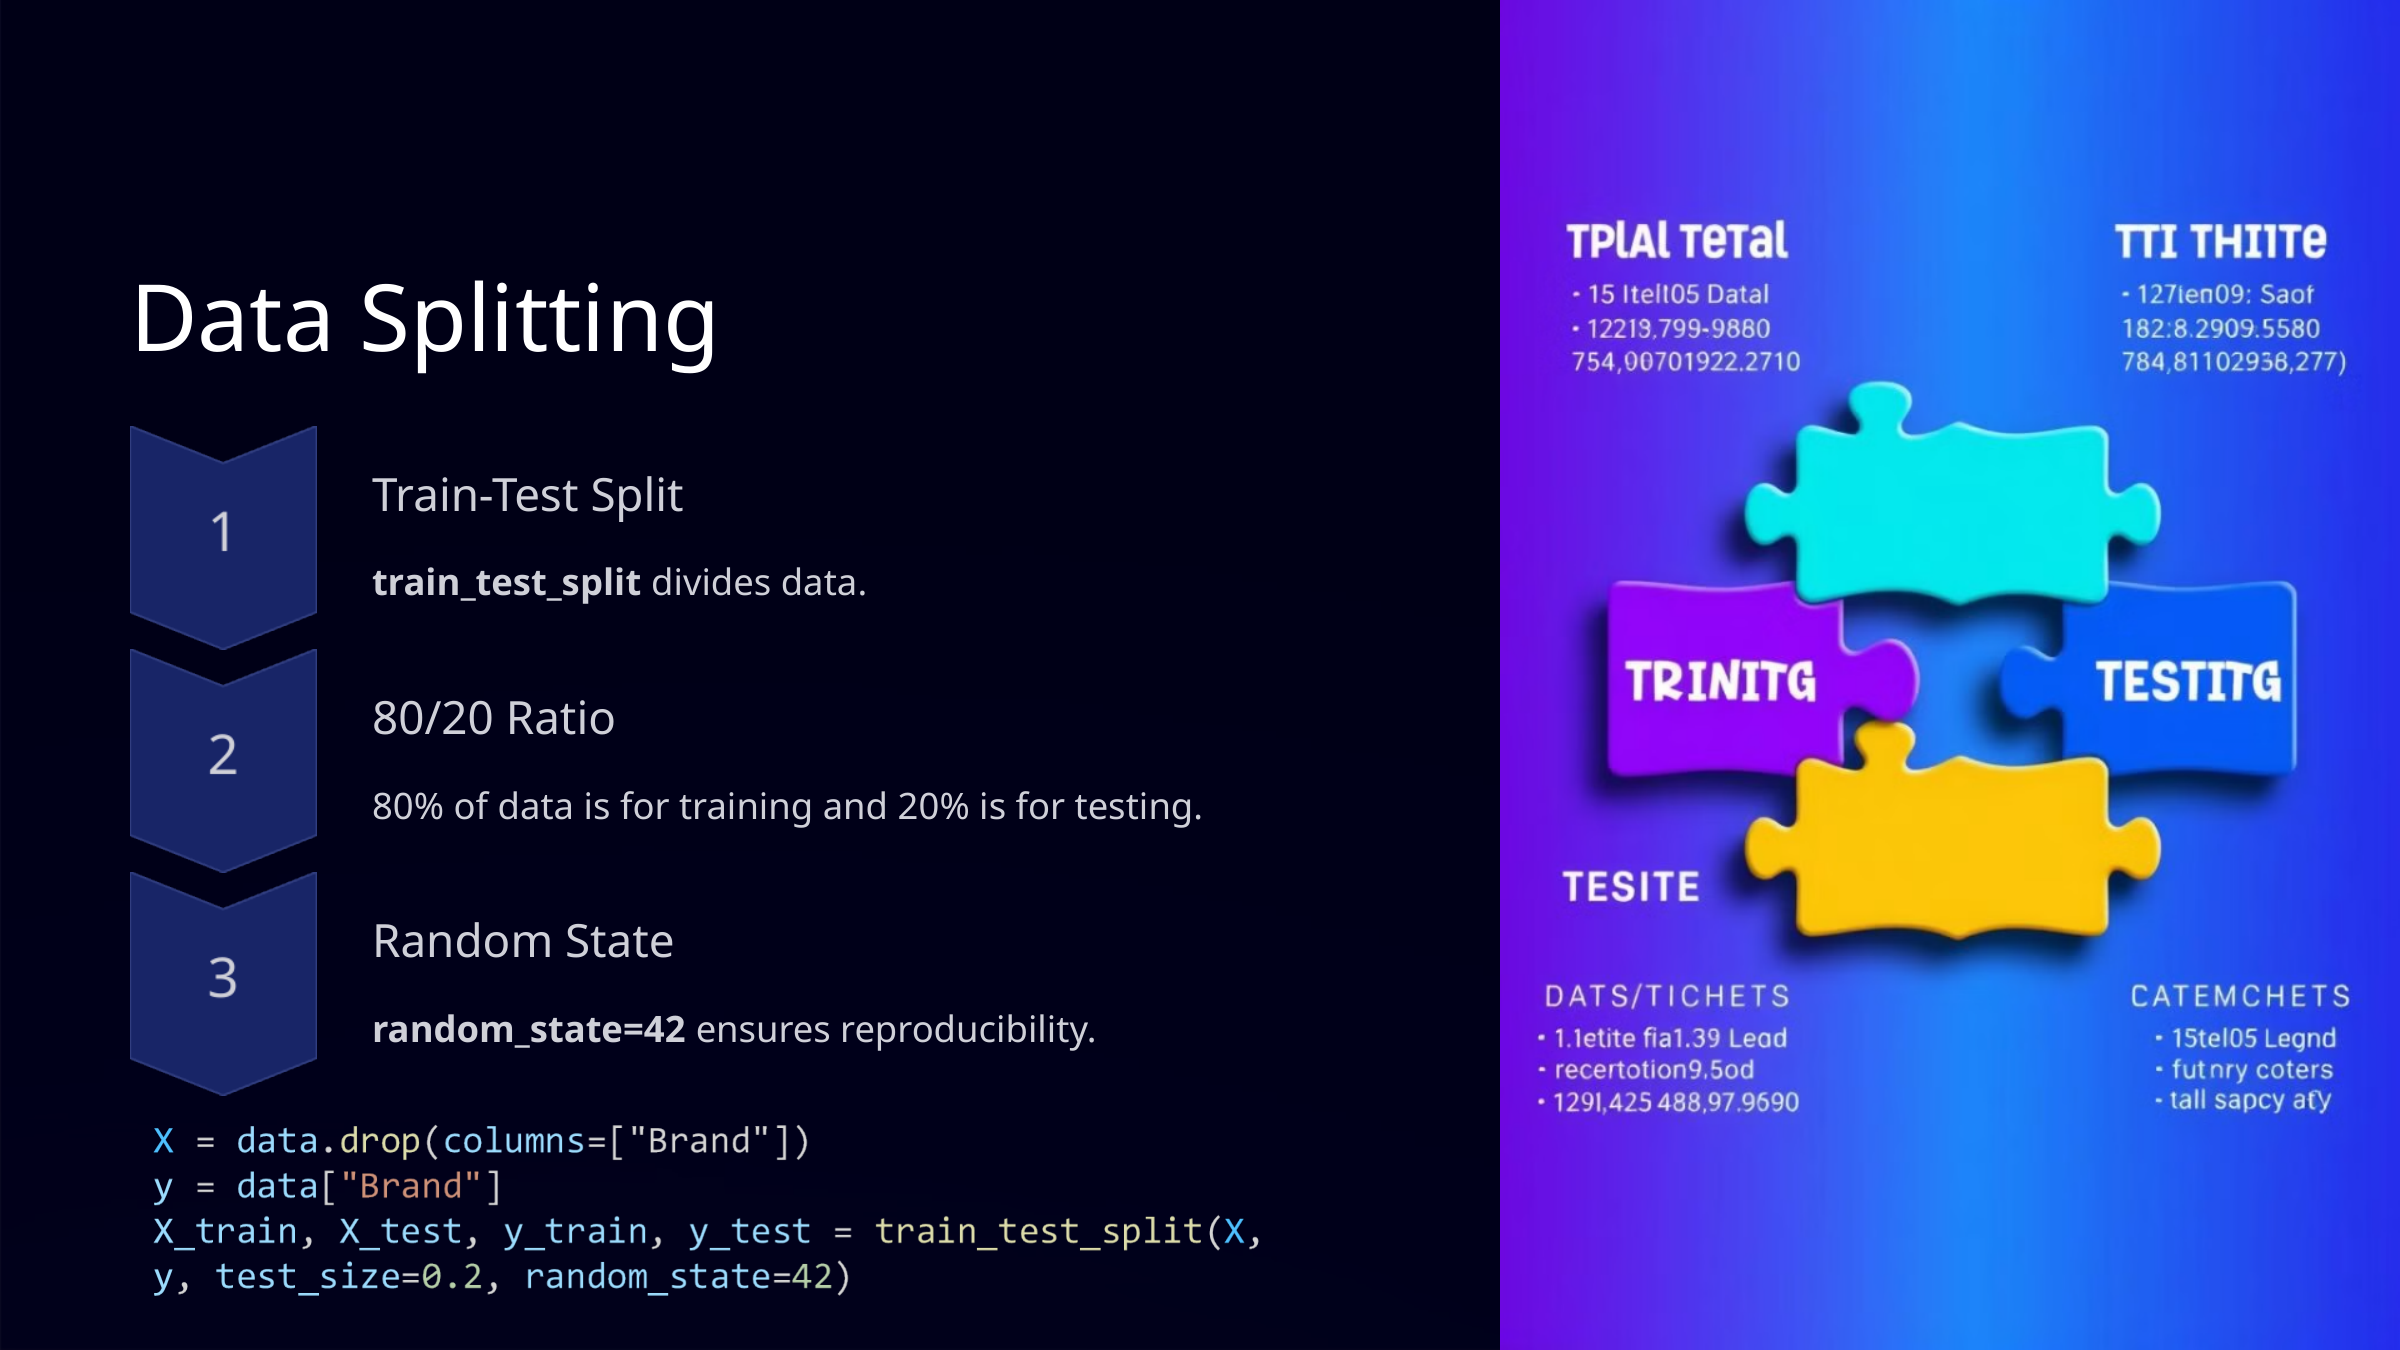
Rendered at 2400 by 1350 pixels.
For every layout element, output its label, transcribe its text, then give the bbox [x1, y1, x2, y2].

text_box Train-Test Split [371, 463, 838, 522]
text_box Data Splitting [130, 254, 1061, 371]
text_box train_test_split divides data. [372, 543, 1370, 604]
picture [130, 1104, 1339, 1323]
text_box 80/20 Ratio [371, 686, 838, 745]
text_box Random State [371, 909, 838, 968]
picture [1499, 0, 2400, 1350]
text_box 80% of data is for training and 20% is for testing. [372, 767, 1370, 827]
picture [130, 426, 317, 1096]
text_box random_state=42 ensures reproducibility. [372, 990, 1370, 1050]
